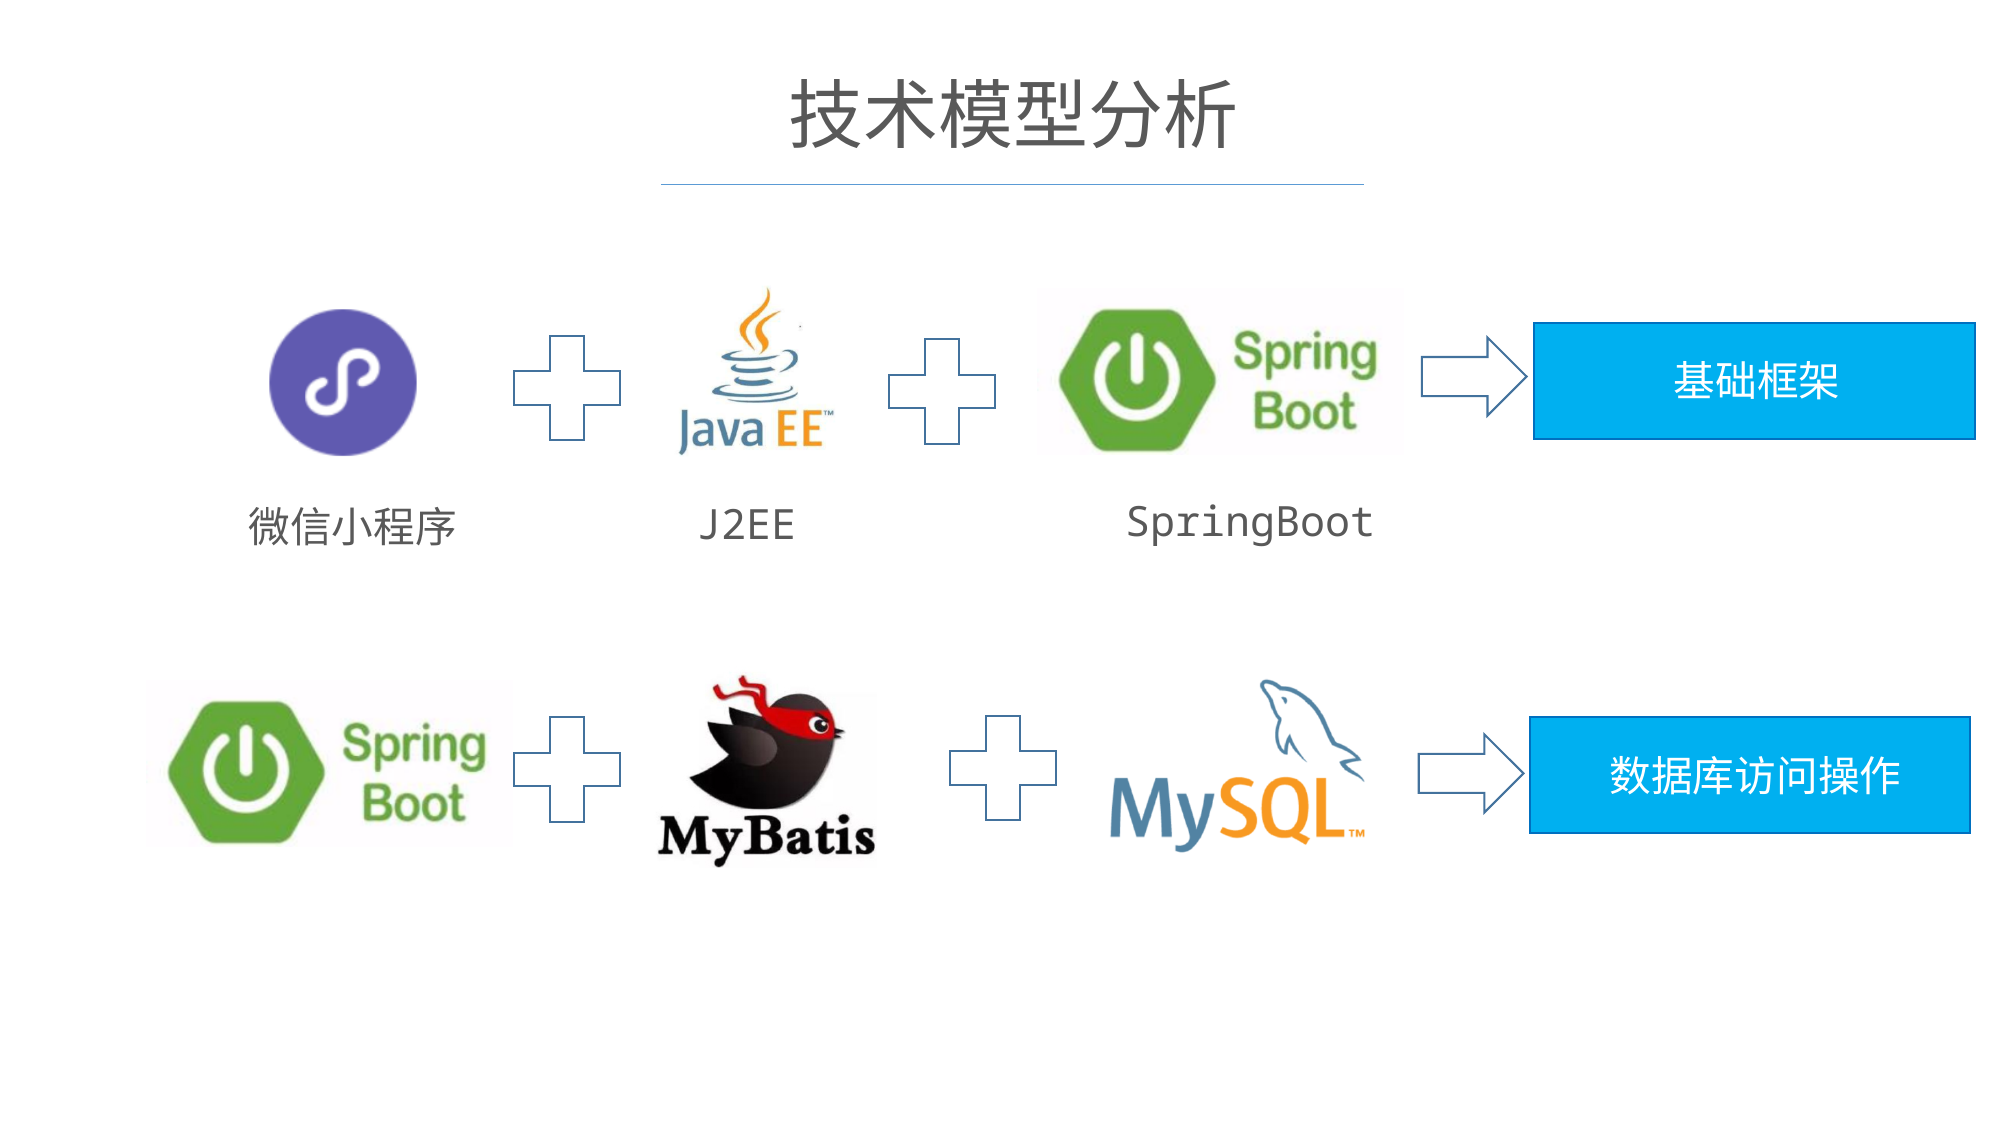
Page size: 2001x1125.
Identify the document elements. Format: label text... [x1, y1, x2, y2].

text_box [949, 715, 1057, 821]
picture [1090, 667, 1382, 882]
text_box SpringBoot [1110, 487, 1390, 553]
picture [629, 662, 896, 876]
text_box [1529, 716, 1971, 834]
text_box 技术模型分析 [338, 70, 1689, 211]
text_box [1417, 731, 1525, 815]
picture [639, 270, 869, 463]
picture [146, 680, 513, 864]
text_box 微信小程序 [233, 493, 473, 559]
text_box J2EE [681, 490, 812, 556]
text_box [1533, 322, 1976, 440]
text_box [1420, 335, 1529, 419]
picture [1036, 288, 1404, 471]
text_box [888, 338, 996, 445]
text_box [513, 335, 621, 441]
picture [242, 293, 443, 479]
text_box 数据库访问操作 [1562, 742, 1949, 808]
text_box [513, 716, 621, 823]
text_box 基础框架 [1564, 347, 1950, 413]
